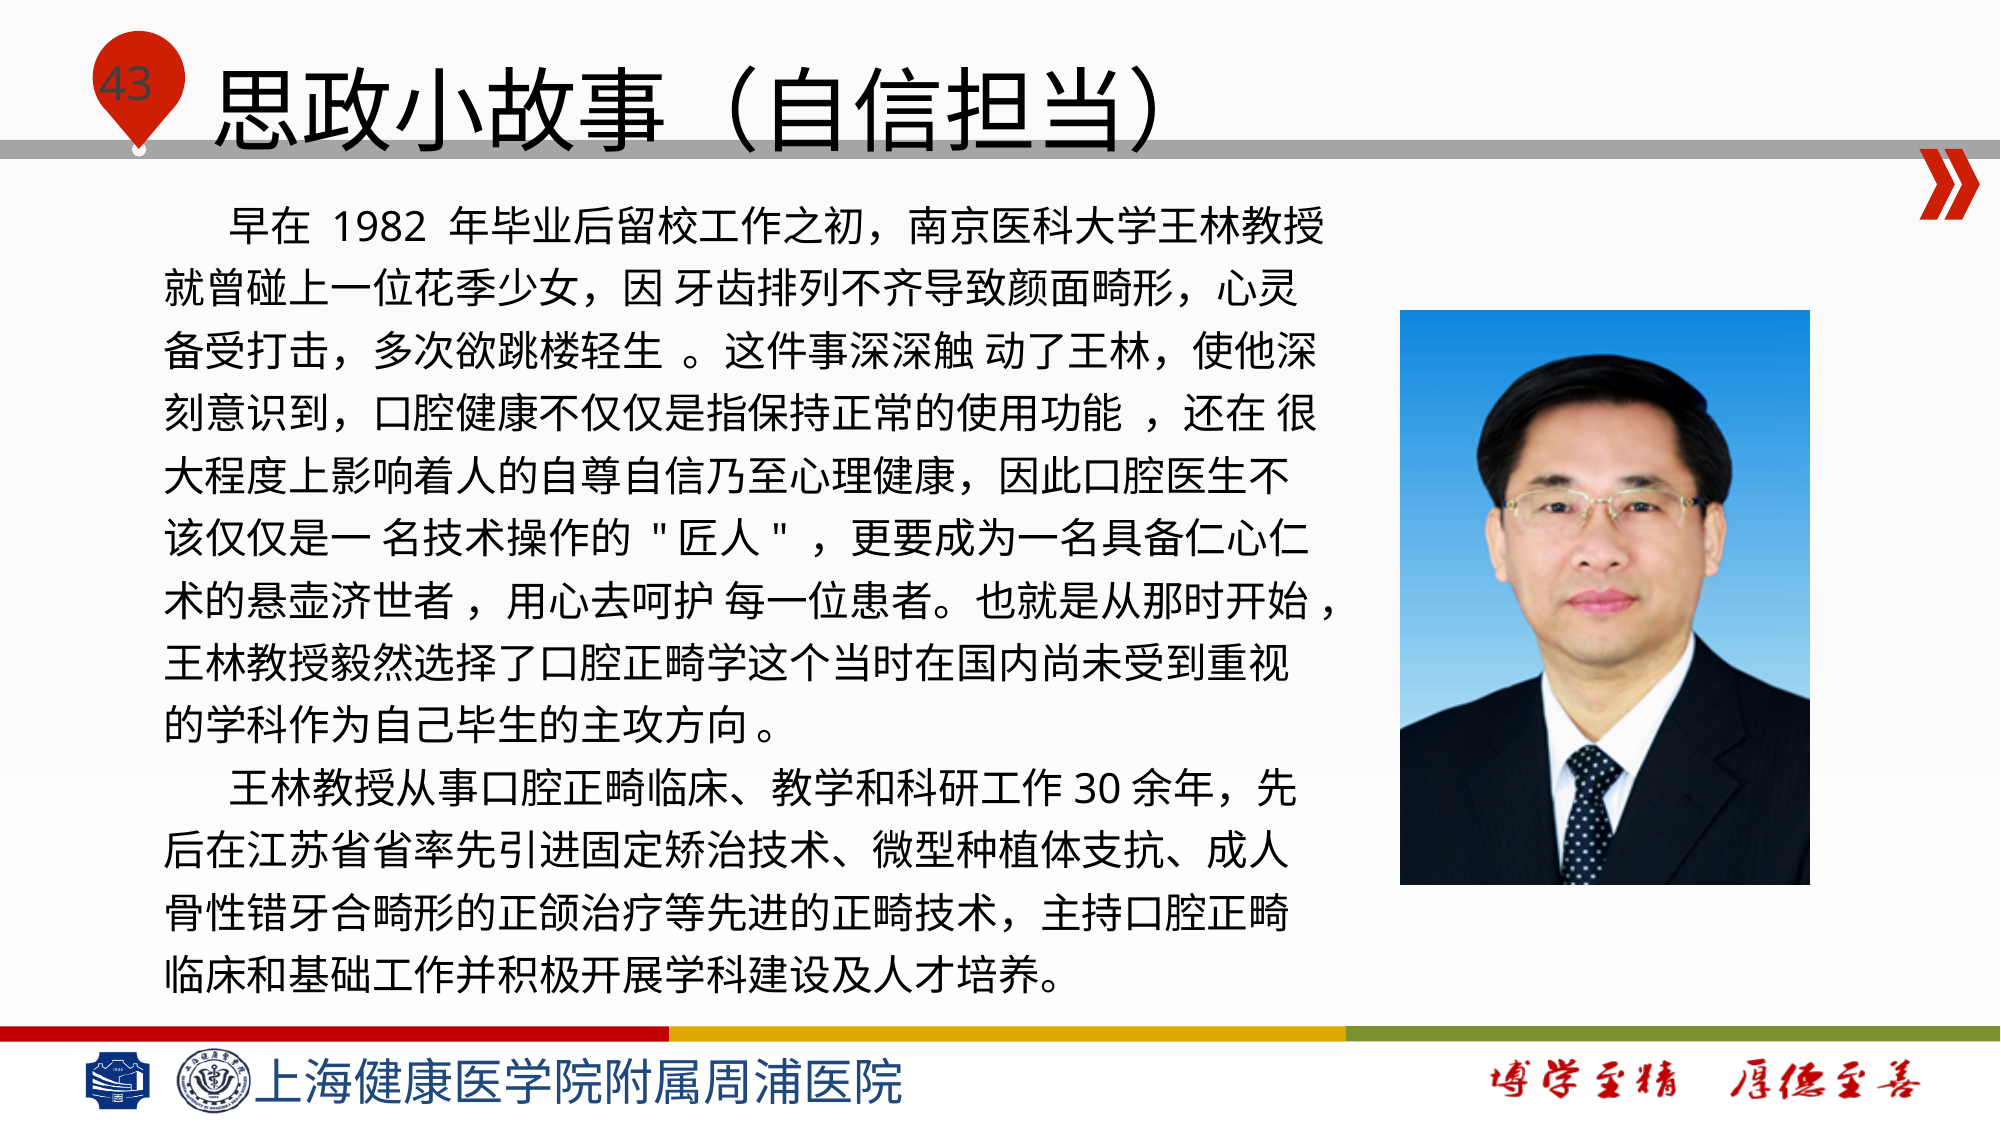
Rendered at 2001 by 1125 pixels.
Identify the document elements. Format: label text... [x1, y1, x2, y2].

picture [1400, 310, 1810, 885]
text_box 早在 1982 年毕业后留校工作之初，南京医科大学王林教授就曾碰上一位花季少女，因 牙齿排列不齐导致颜面畸形，心灵备受打击，多次欲跳楼轻生 。这件事深深触 动了王林，使他深刻意识到，口腔健康不仅仅是指保持正常的使用功能 ，还在 很大程度上影响着人的自尊自信乃至心理健康，因此口腔医生不该仅仅是一 名技术操作的 "匠人" ，更要成为一名具备仁心仁术的悬壶济世者 ，用心去呵护 每一位患者。也就是从那时开始 ，王林教授毅然选择了口腔正畸学这个当时在国内尚未受到重视的学科作为自己毕生的主攻方向 。 王林教授从事口腔正畸临床、教学和科研工作30余年，先后在江苏省省率先引进固定矫治技术、微型种植体支抗、成人骨性错牙合畸形的正颌治疗等先进的正畸技术，主持口腔正畸临床和基础工作并积极开展学科建设及人才培养。 [148, 179, 1344, 1007]
picture [1458, 1043, 1955, 1124]
title 思政小故事（自信担当） [195, 45, 1900, 233]
picture [70, 1042, 260, 1121]
